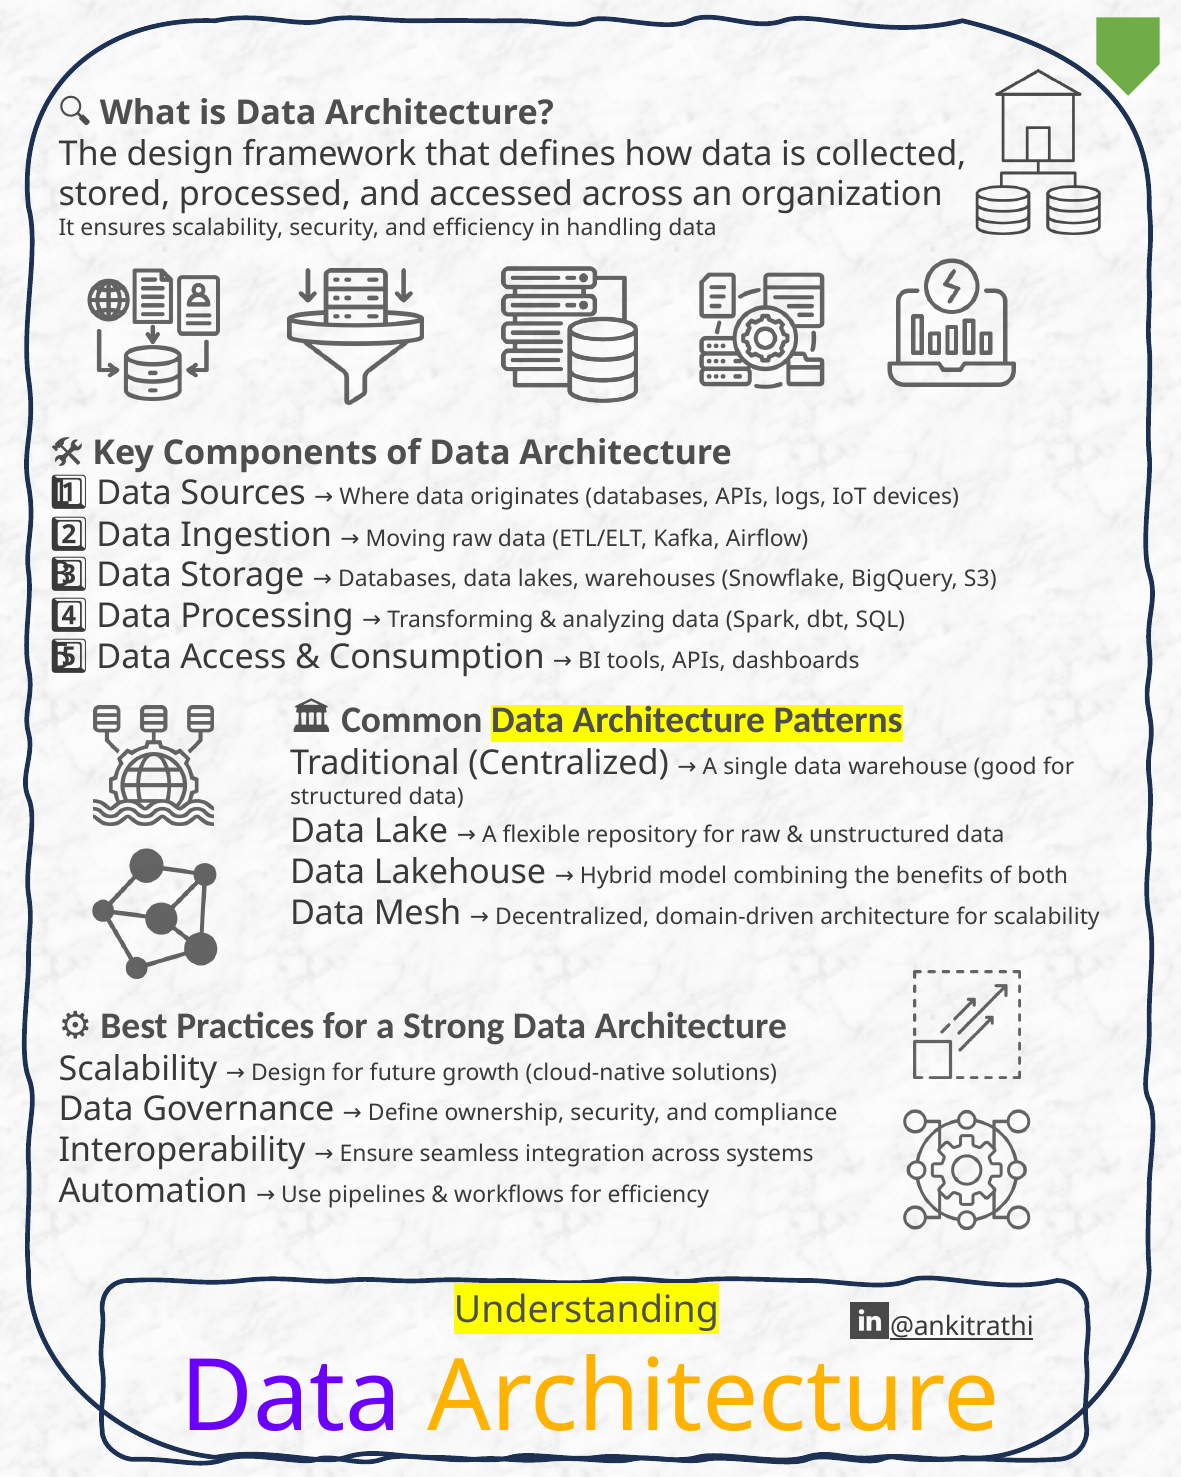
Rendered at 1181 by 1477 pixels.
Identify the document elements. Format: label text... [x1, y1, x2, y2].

text_box Understanding Data Architecture [102, 1277, 1079, 1458]
text_box 🛠️ Key Components of Data Architecture 1️⃣ Data Sources → Where data originates (databases, APIs, logs, IoT devices) 2️⃣ Data Ingestion → Moving raw data (ETL/ELT, Kafka, Airflow) 3️⃣ Data Storage → Databases, data lakes, warehouses (Snowflake, BigQuery, S3) 4️⃣ Data Processing → Transforming & analyzing data (Spark, dbt, SQL) 5️⃣ Data Access & Consumption → BI tools, APIs, dashboards [35, 422, 1079, 683]
picture [93, 705, 214, 826]
picture [883, 254, 1020, 391]
picture [692, 262, 830, 399]
picture [501, 266, 639, 403]
picture [955, 69, 1121, 235]
text_box [419, 1458, 1070, 1463]
picture [899, 1102, 1034, 1238]
picture [85, 844, 224, 984]
text_box ⚙️ Best Practices for a Strong Data Architecture Scalability → Design for future growth (cloud-native solutions) Data Governance → Define ownership, security, and compliance Interoperability → Ensure seamless integration across systems Automation → Use pipelines & workflows for efficiency [43, 993, 898, 1217]
text_box @ankitrathi [875, 1301, 1052, 1349]
picture [287, 268, 424, 405]
text_box [1095, 16, 1161, 98]
picture [913, 970, 1021, 1079]
picture [850, 1302, 889, 1339]
picture [85, 266, 222, 403]
text_box 🔍 What is Data Architecture? The design framework that defines how data is collected, stored, processed, and accessed across an organization It ensures scalability, security, and efficiency in handling data [43, 82, 1087, 248]
text_box [263, 1458, 393, 1463]
text_box 🏛️ Common Data Architecture Patterns Traditional (Centralized) → A single data warehouse (good for structured data) Data Lake → A flexible repository for raw & unstructured data Data Lakehouse → Hybrid model combining the benefits of both Data Mesh → Decentralized, domain-driven architecture for scalability [275, 687, 1129, 939]
text_box [122, 1458, 235, 1465]
text_box [1079, 1288, 1090, 1452]
